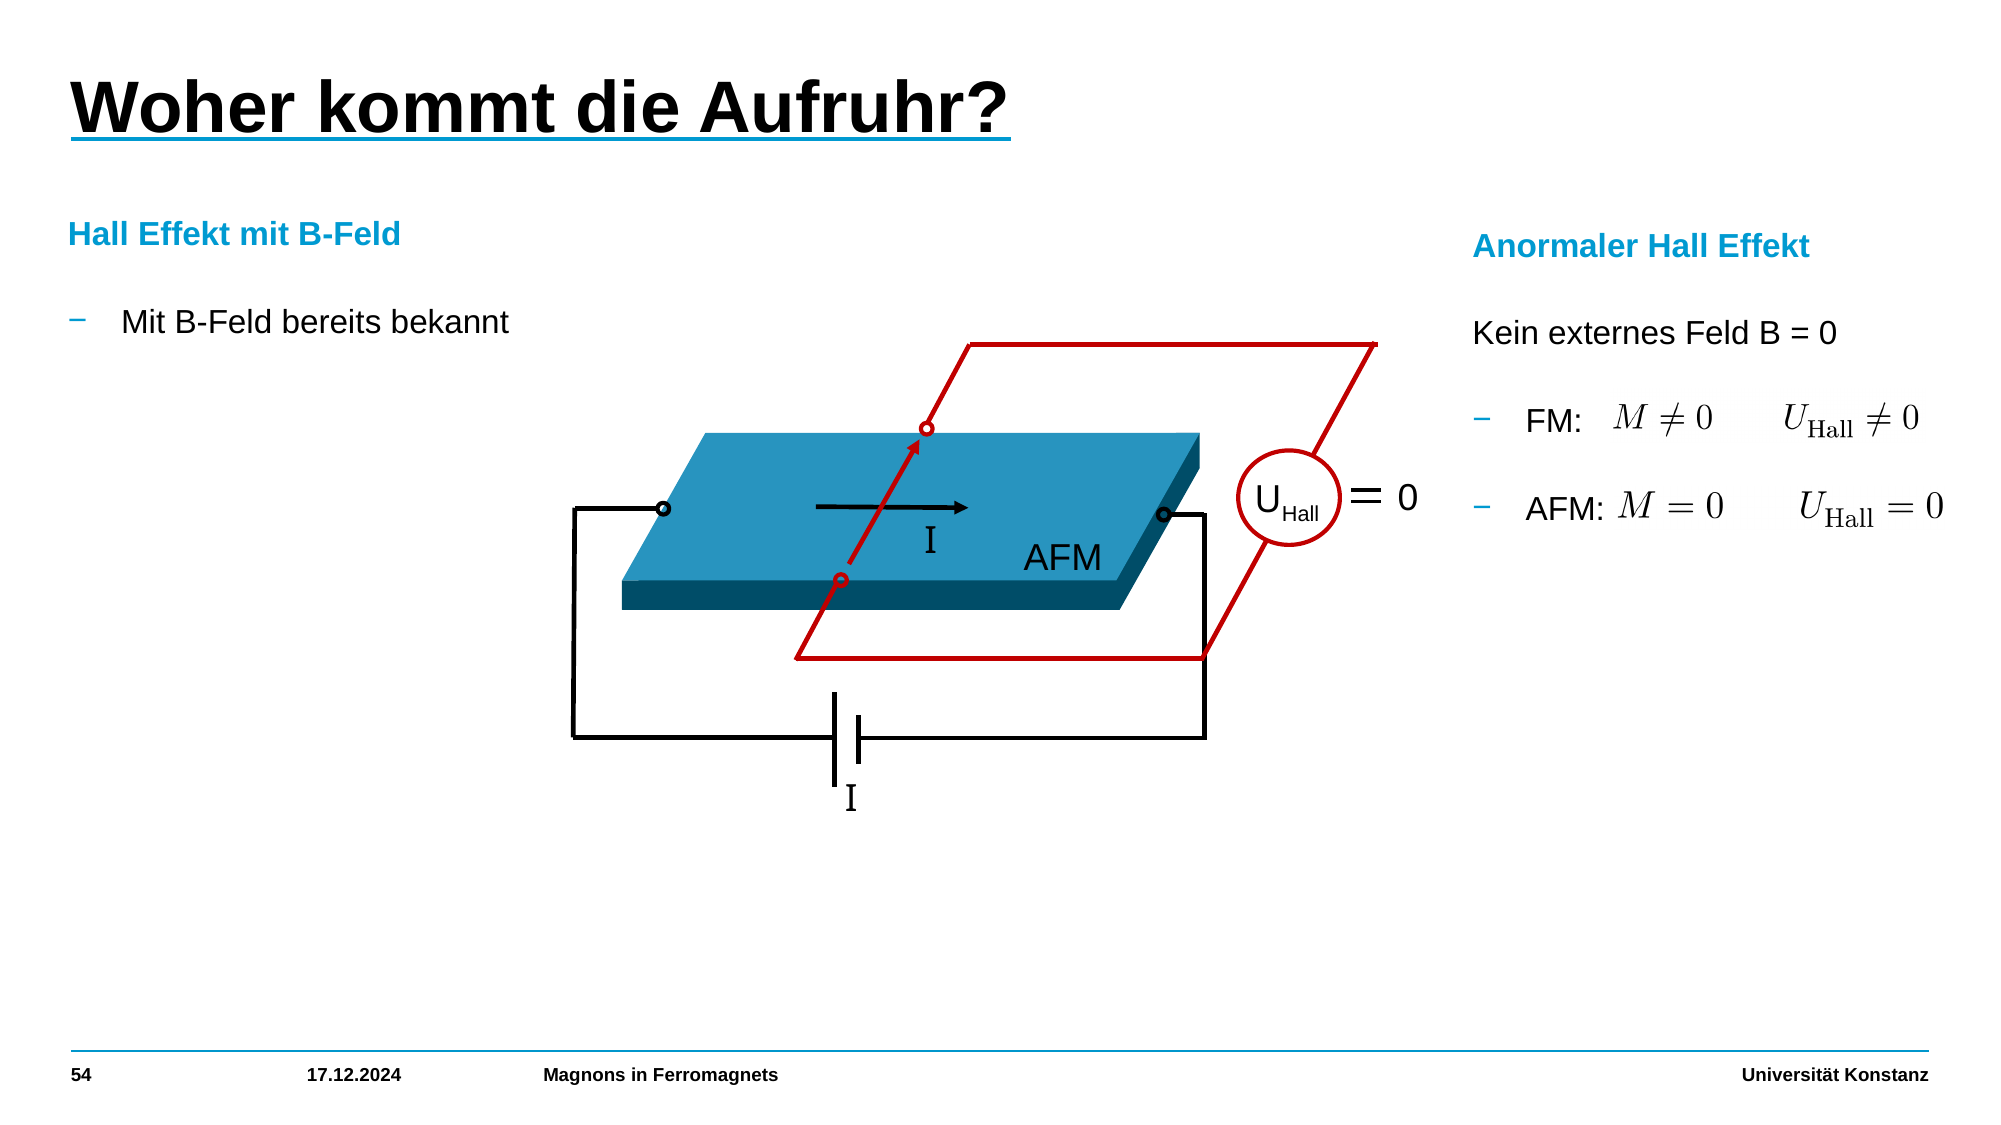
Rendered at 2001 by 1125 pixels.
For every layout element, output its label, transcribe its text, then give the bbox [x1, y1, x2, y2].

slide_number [306, 1058, 512, 1094]
slide_number 54 [70, 1058, 276, 1094]
picture [1614, 486, 1946, 530]
title Woher kommt die Aufruhr? [70, 66, 1457, 173]
footer Magnons in Ferromagnets [543, 1058, 1489, 1094]
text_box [572, 298, 1379, 827]
picture [1610, 388, 1927, 443]
list Hall Effekt mit B-Feld Mit B-Feld bereits bekannt [67, 208, 681, 965]
text_box 0 [1382, 465, 1434, 526]
text_box Anormaler Hall Effekt Kein externes Feld B = 0 FM: AFM: [1472, 219, 1945, 976]
